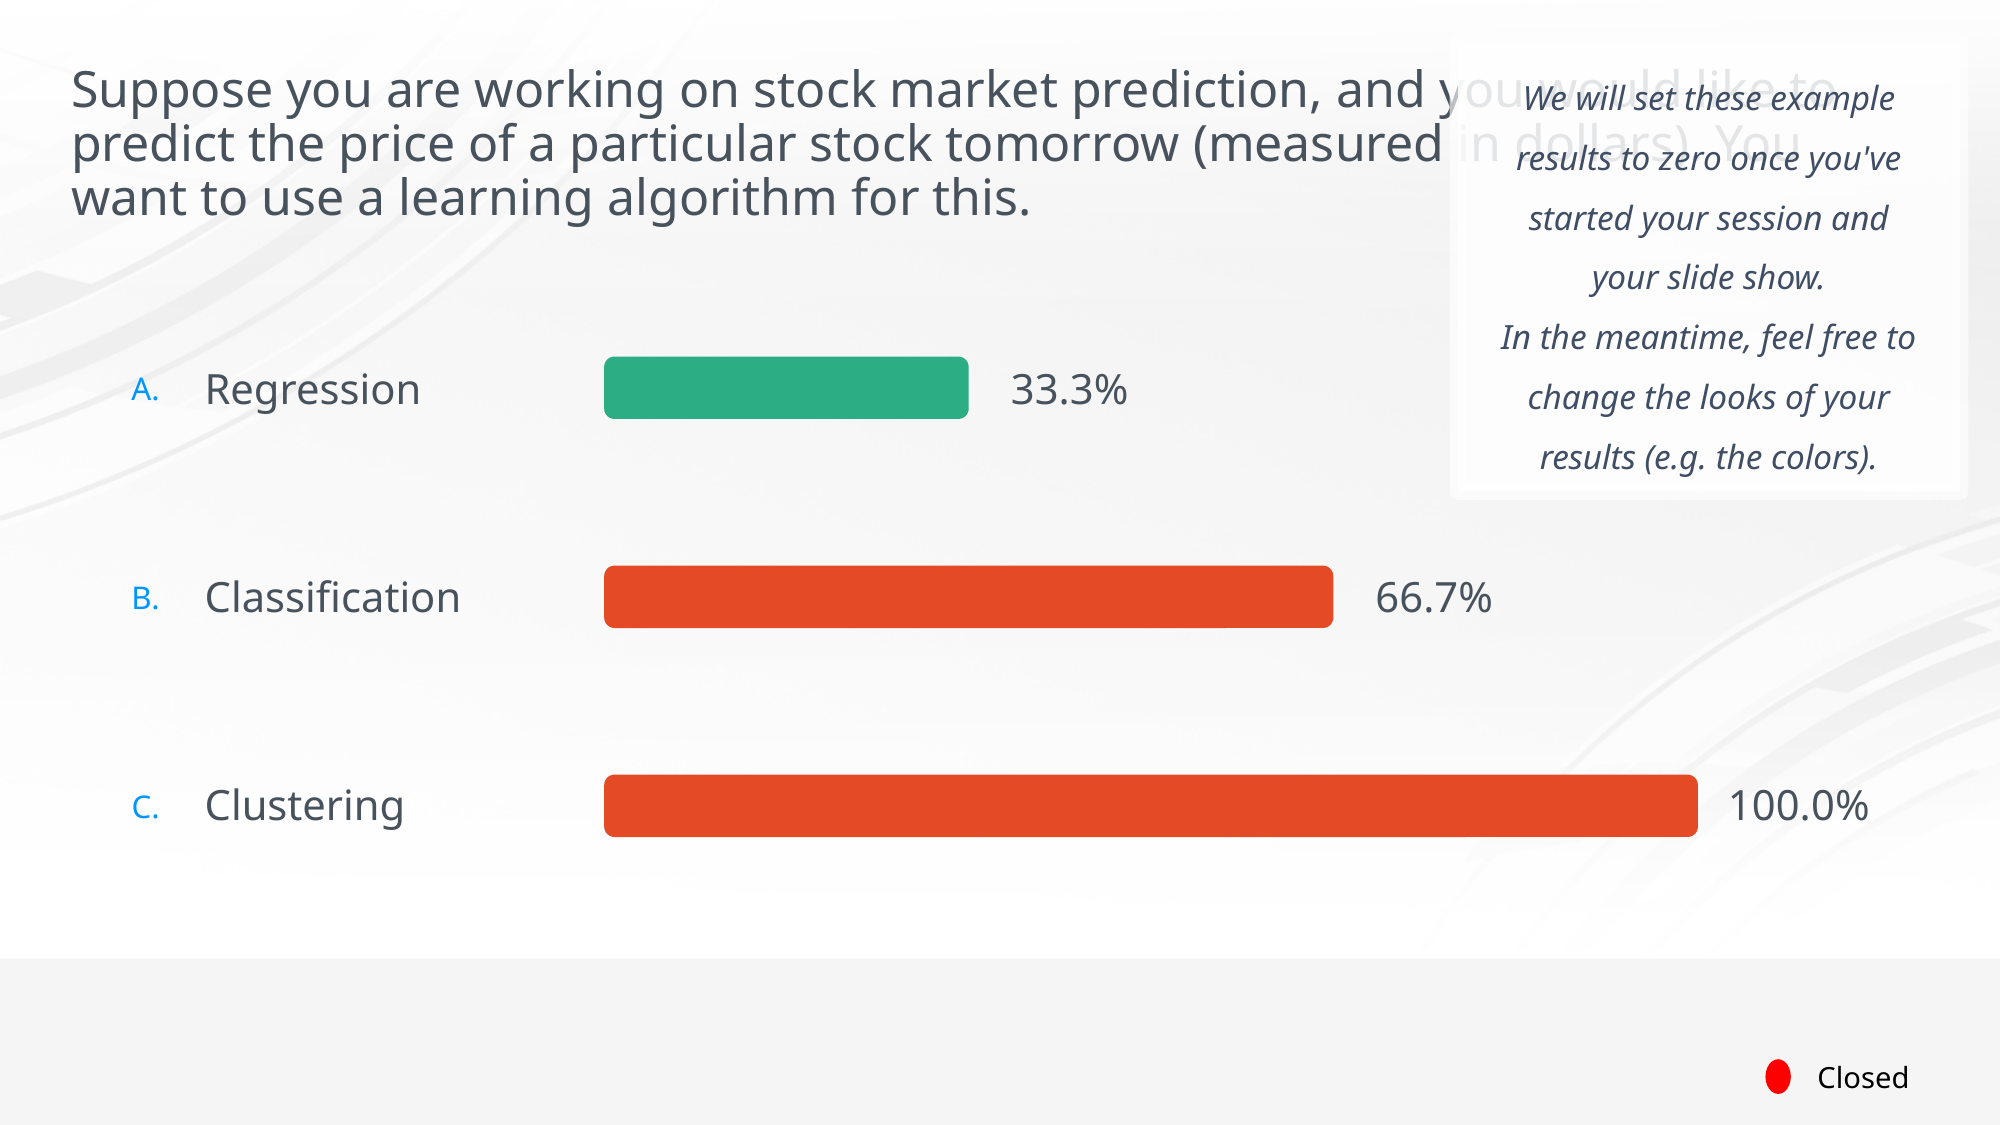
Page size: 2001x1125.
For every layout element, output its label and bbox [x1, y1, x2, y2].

text_box [102, 276, 1888, 917]
picture [0, 0, 2000, 1125]
text_box [1755, 1046, 1986, 1108]
